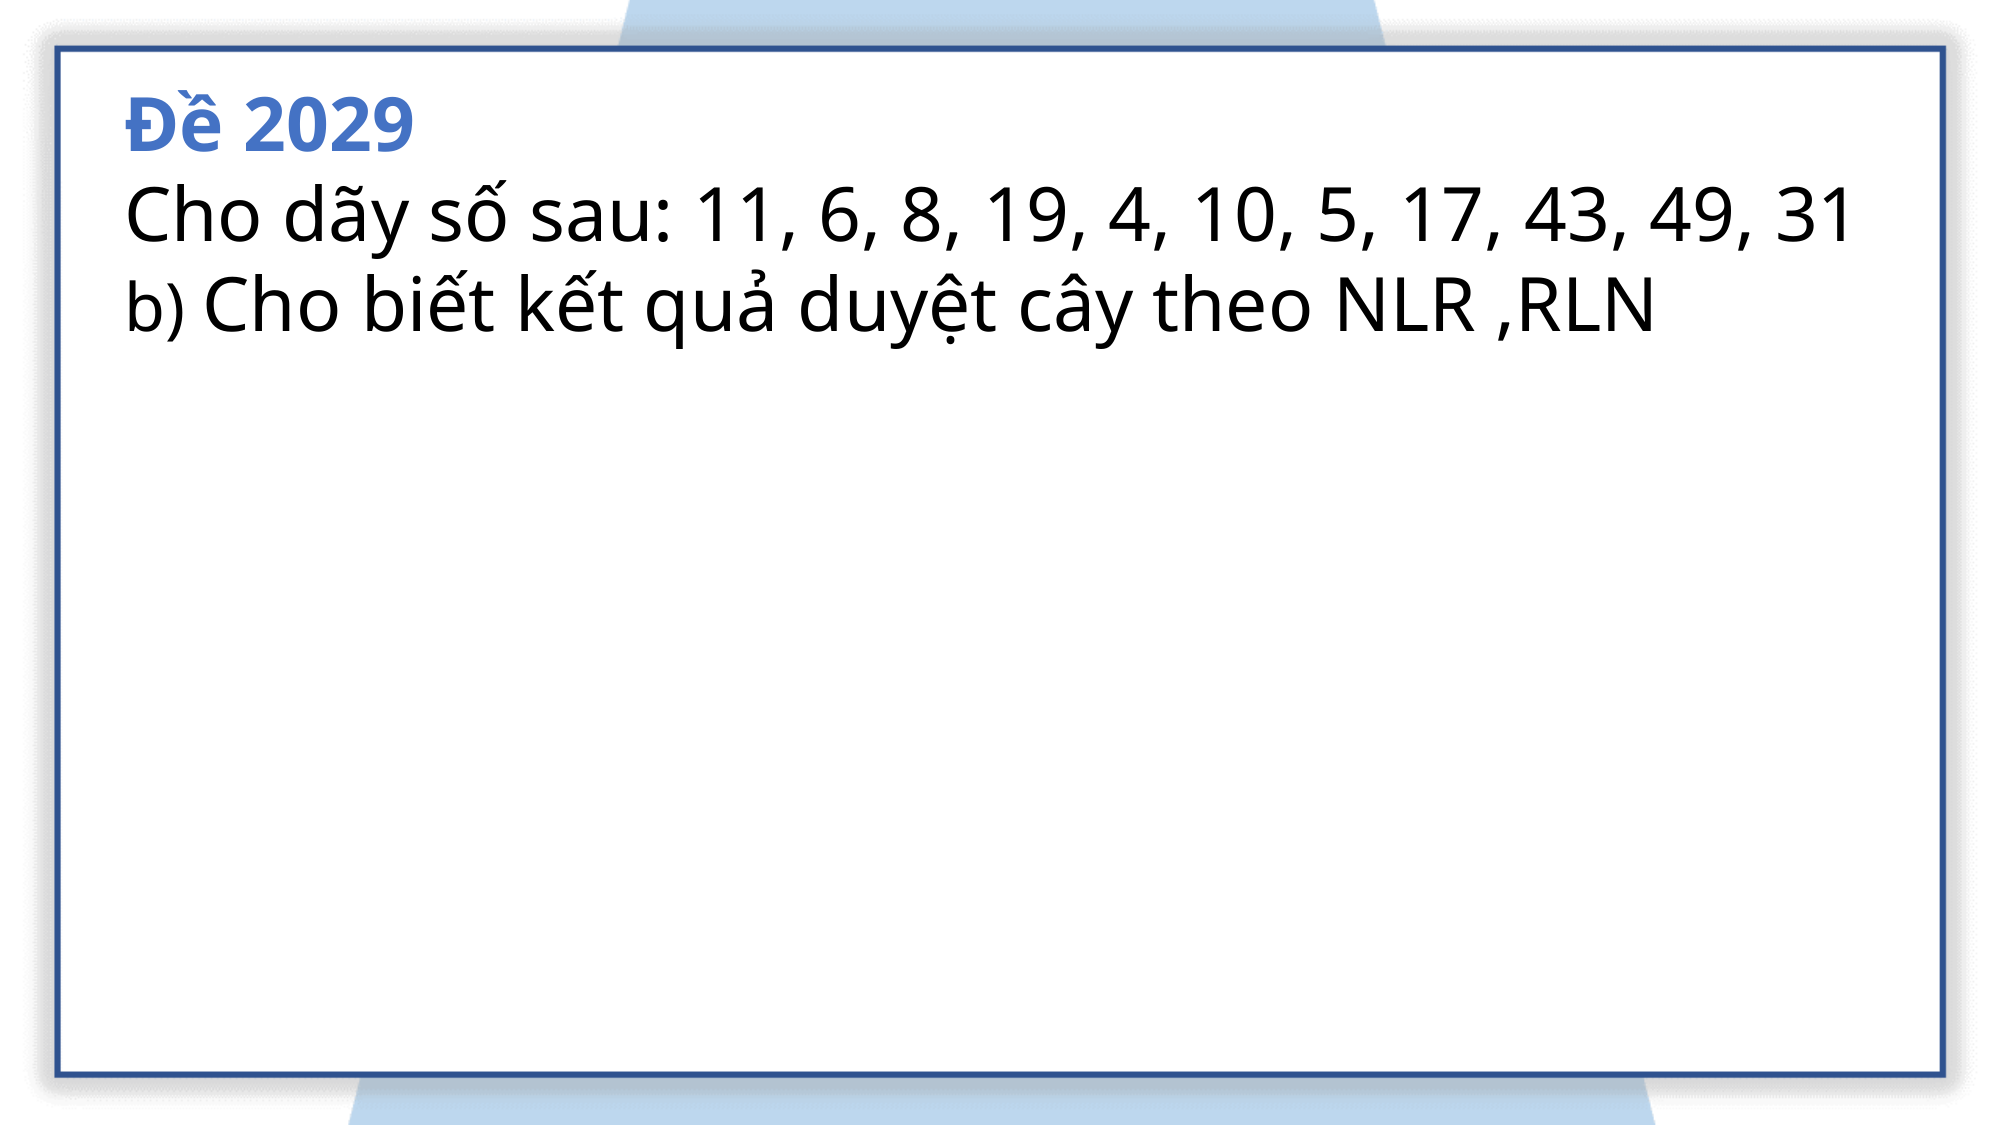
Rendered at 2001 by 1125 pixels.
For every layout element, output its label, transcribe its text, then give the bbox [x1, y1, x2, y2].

text_box Đề 2029 Cho dãy số sau: 11, 6, 8, 19, 4, 10, 5, 17, 43, 49, 31 b) Cho biết kết quả duyệt cây theo NLR ,RLN [109, 68, 1939, 444]
picture [0, 0, 2001, 1125]
